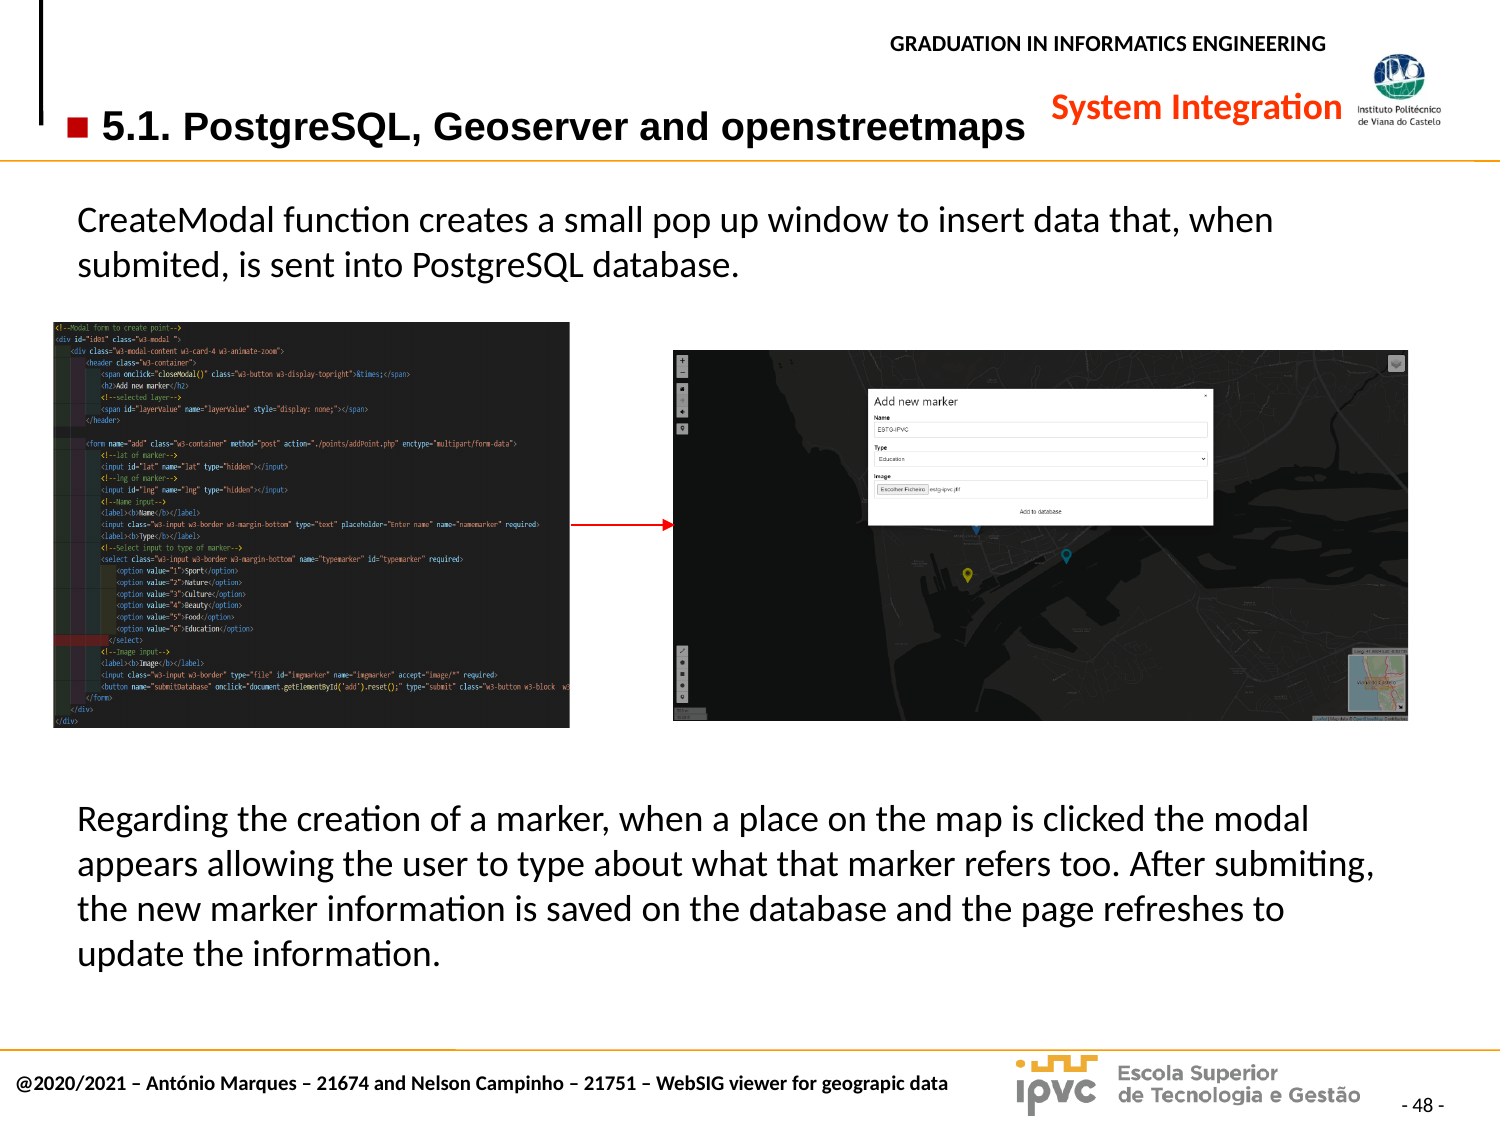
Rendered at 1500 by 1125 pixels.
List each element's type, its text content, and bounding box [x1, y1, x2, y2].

text_box - 48 - [1416, 1082, 1500, 1125]
picture [53, 322, 571, 728]
text_box CreateModal function creates a small pop up window to insert data that, when submited, is sent into PostgreSQL database. [62, 187, 1438, 293]
text_box [1416, 1032, 1496, 1082]
text_box Regarding the creation of a marker, when a place on the map is clicked the modal appears allowing the user to type about what that marker refers too. After submiting, the new marker information is saved on the database and the page refreshes to update the information. [62, 786, 655, 982]
text_box @2020/2021 – António Marques – 21674 and Nelson Campinho – 21751 – WebSIG viewer for geograpic data [0, 1049, 655, 1103]
picture [1349, 37, 1450, 149]
text_box Graduation IN Informatics engineering [766, 21, 1342, 64]
text_box ■ 5.1. PostgreSQL, Geoserver and openstreetmaps [50, 91, 1113, 157]
picture [660, 349, 1411, 1125]
text_box [42, 7, 1188, 58]
text_box System Integration [1036, 74, 1344, 135]
